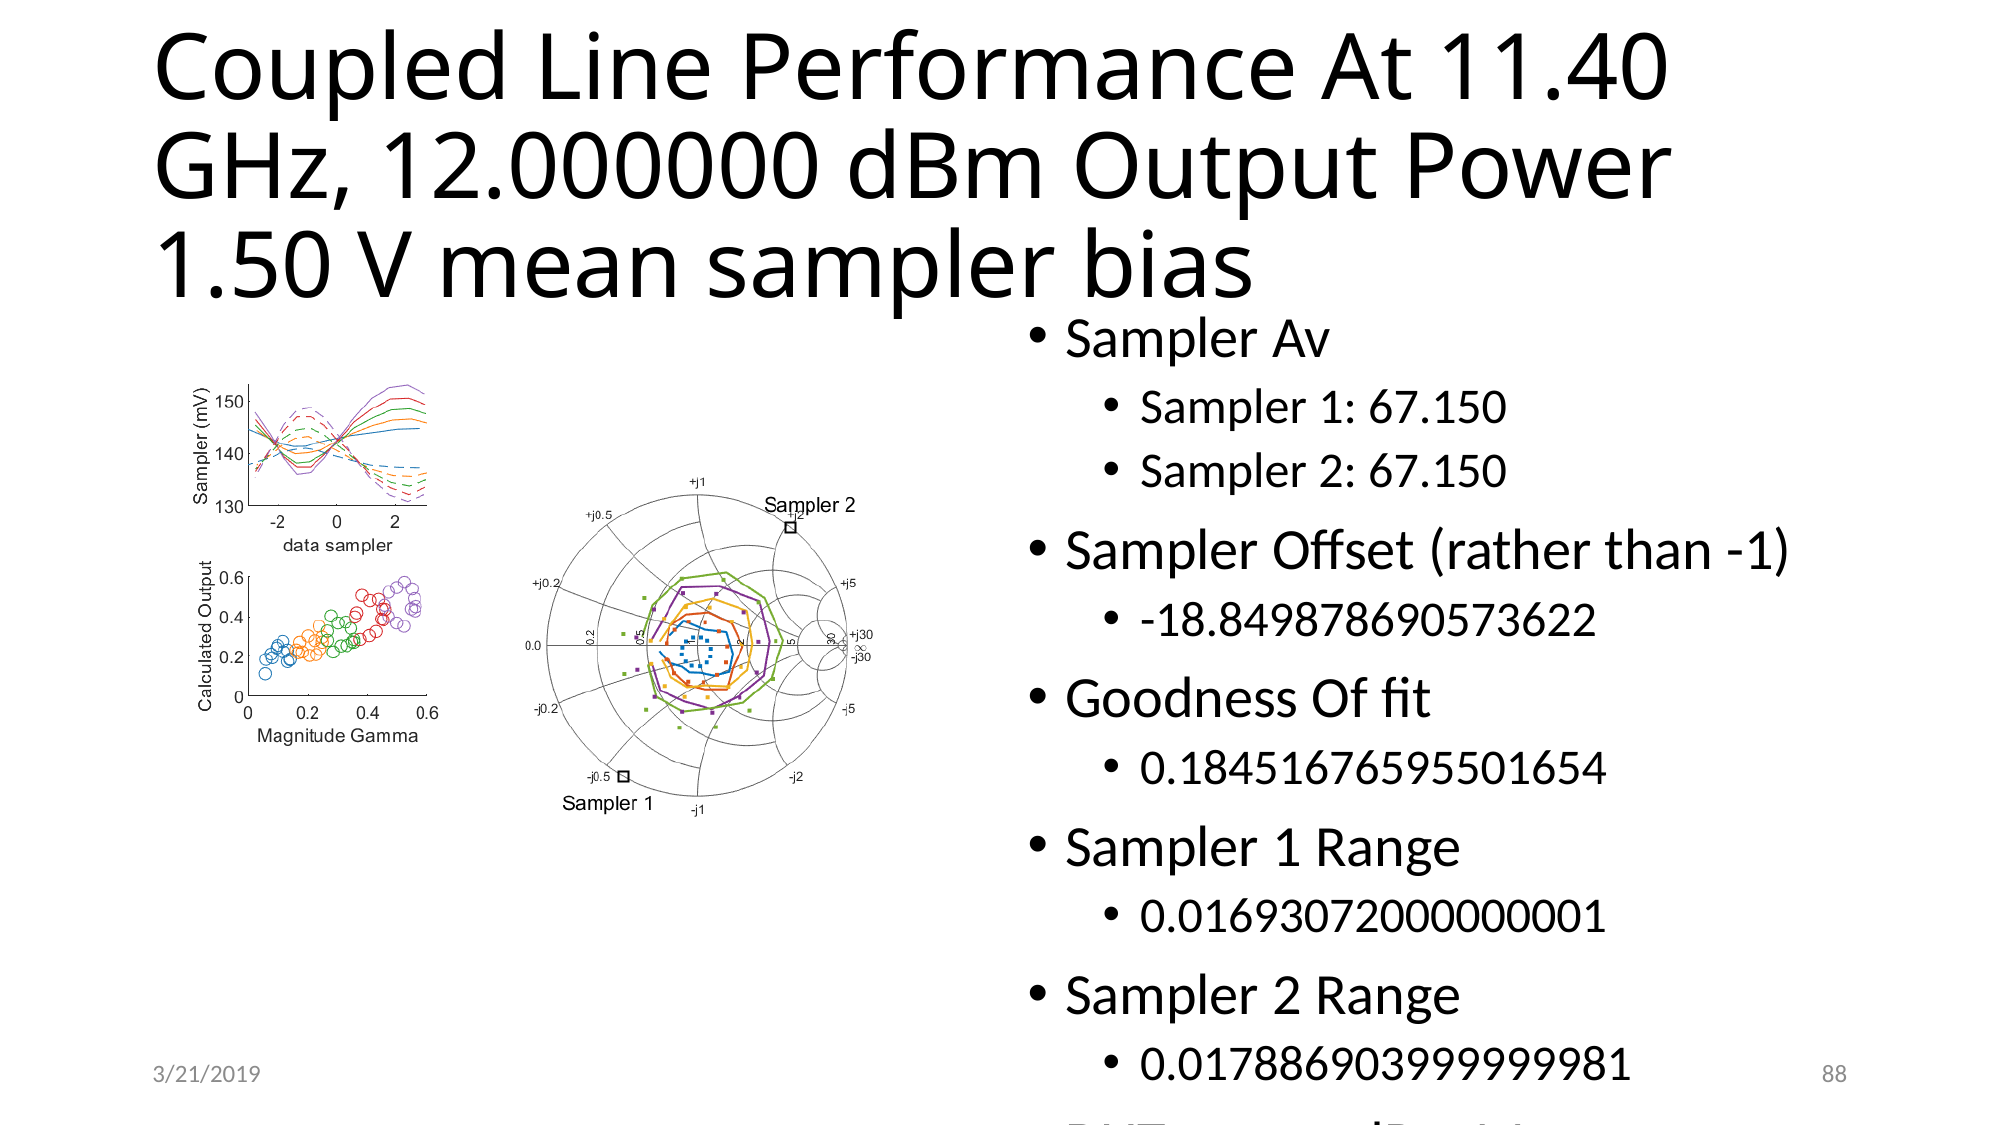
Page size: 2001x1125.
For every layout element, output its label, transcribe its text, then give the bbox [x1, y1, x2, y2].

list Sampler Av Sampler 1: 67.150 Sampler 2: 67.150 Sampler Offset (rather than -1) -18.849878690573622 Goodness Of fit 0.18451676595501654 Sampler 1 Range 0.01693072000000001 Sampler 2 Range 0.017886903999999981 DUT output dBm Mean 11.9751175267421 DUT input dBm Mean 12.475797197239501 RMS Error 0.08408474351771221 [1012, 299, 1863, 1014]
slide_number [137, 1042, 588, 1103]
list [137, 337, 988, 975]
title Coupled Line Performance At 11.40 GHz, 12.000000 dBm Output Power 1.50 V mean sampler bias [137, 59, 1863, 278]
slide_number ‹#› [1412, 1042, 1863, 1103]
footer [662, 1042, 1338, 1103]
